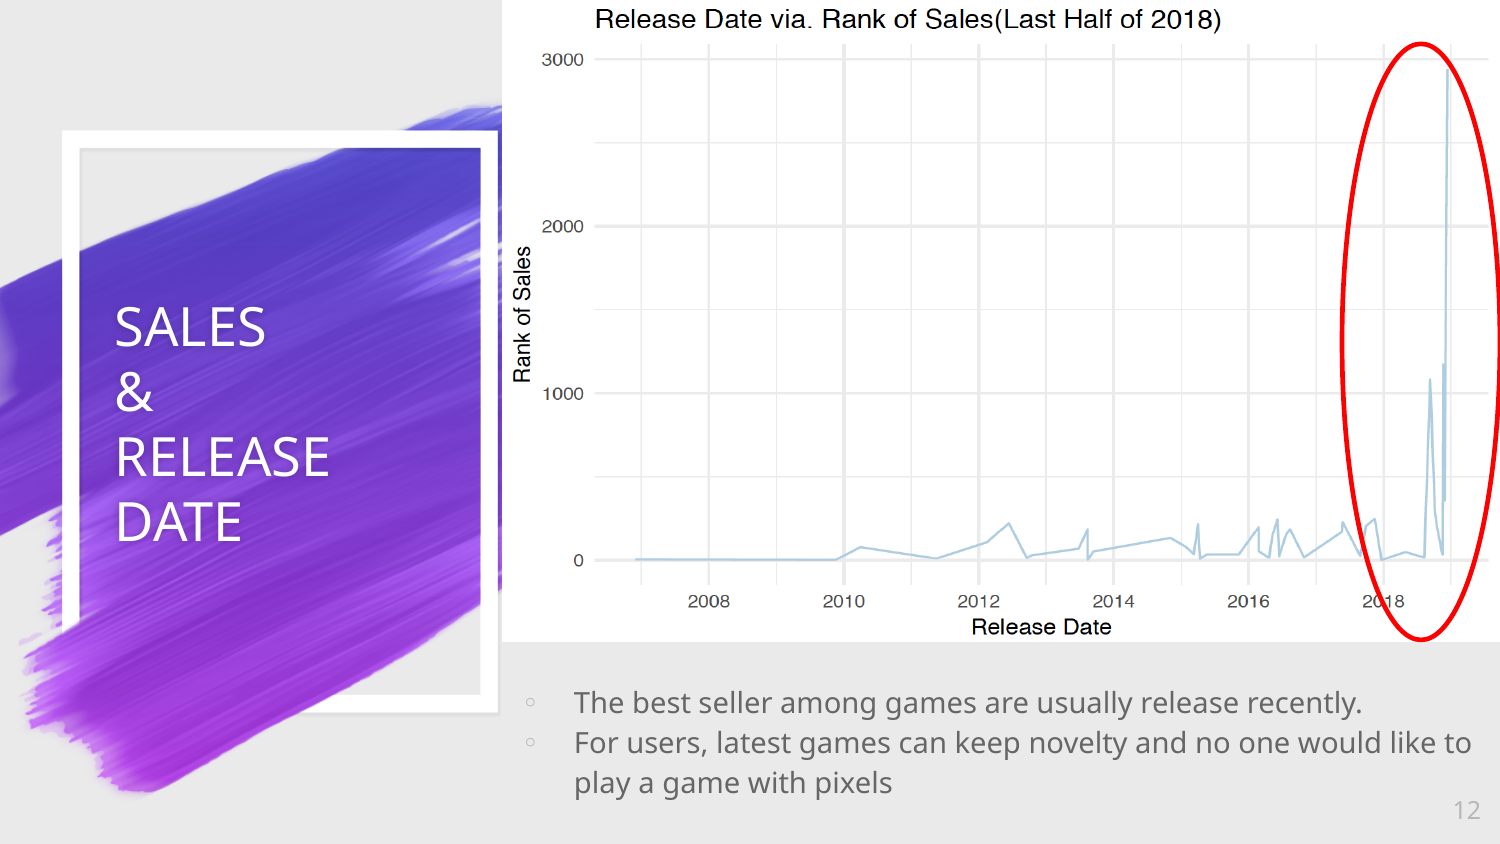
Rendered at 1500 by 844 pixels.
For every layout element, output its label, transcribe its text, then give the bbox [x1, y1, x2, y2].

title SALES & RELEASE DATE [114, 149, 447, 696]
list The best seller among games are usually release recently. For users, latest games can keep novelty and no one would like to play a game with pixels [498, 647, 1500, 844]
picture [0, 0, 1500, 844]
